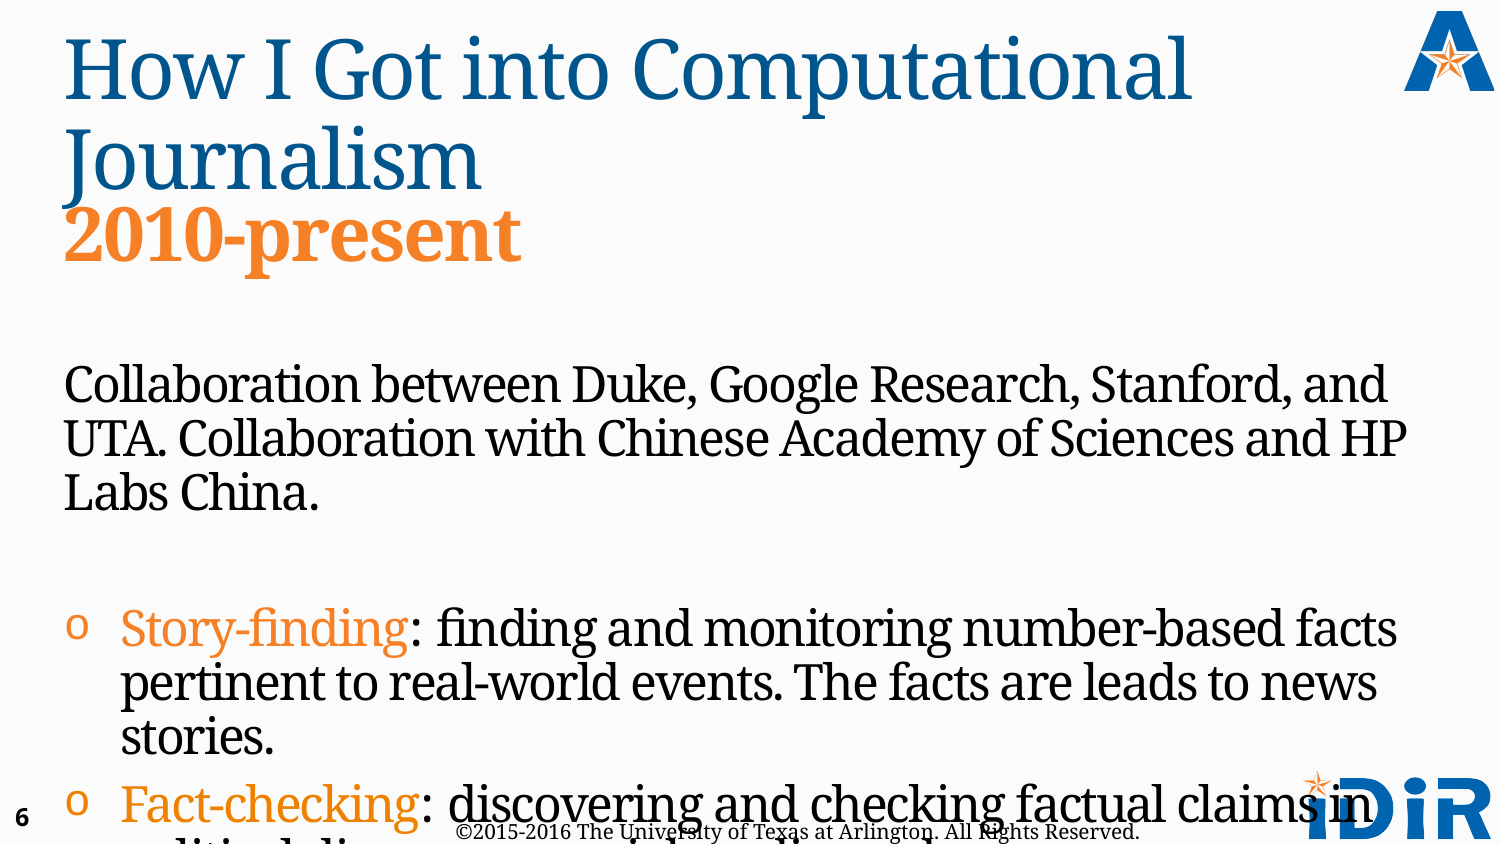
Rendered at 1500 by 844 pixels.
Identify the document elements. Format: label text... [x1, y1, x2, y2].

picture [1404, 11, 1495, 91]
title How I Got into Computational Journalism [63, 28, 1436, 120]
slide_number 6 [0, 796, 350, 842]
picture [1301, 769, 1495, 844]
list 2010-present Collaboration between Duke, Google Research, Stanford, and UTA. Collaboration with Chinese Academy of Sciences and HP Labs China. Story-finding: finding and monitoring number-based facts pertinent to real-world events. The facts are leads to news stories. Fact-checking: discovering and checking factual claims in political discourses, social media, and news. [63, 196, 1407, 789]
